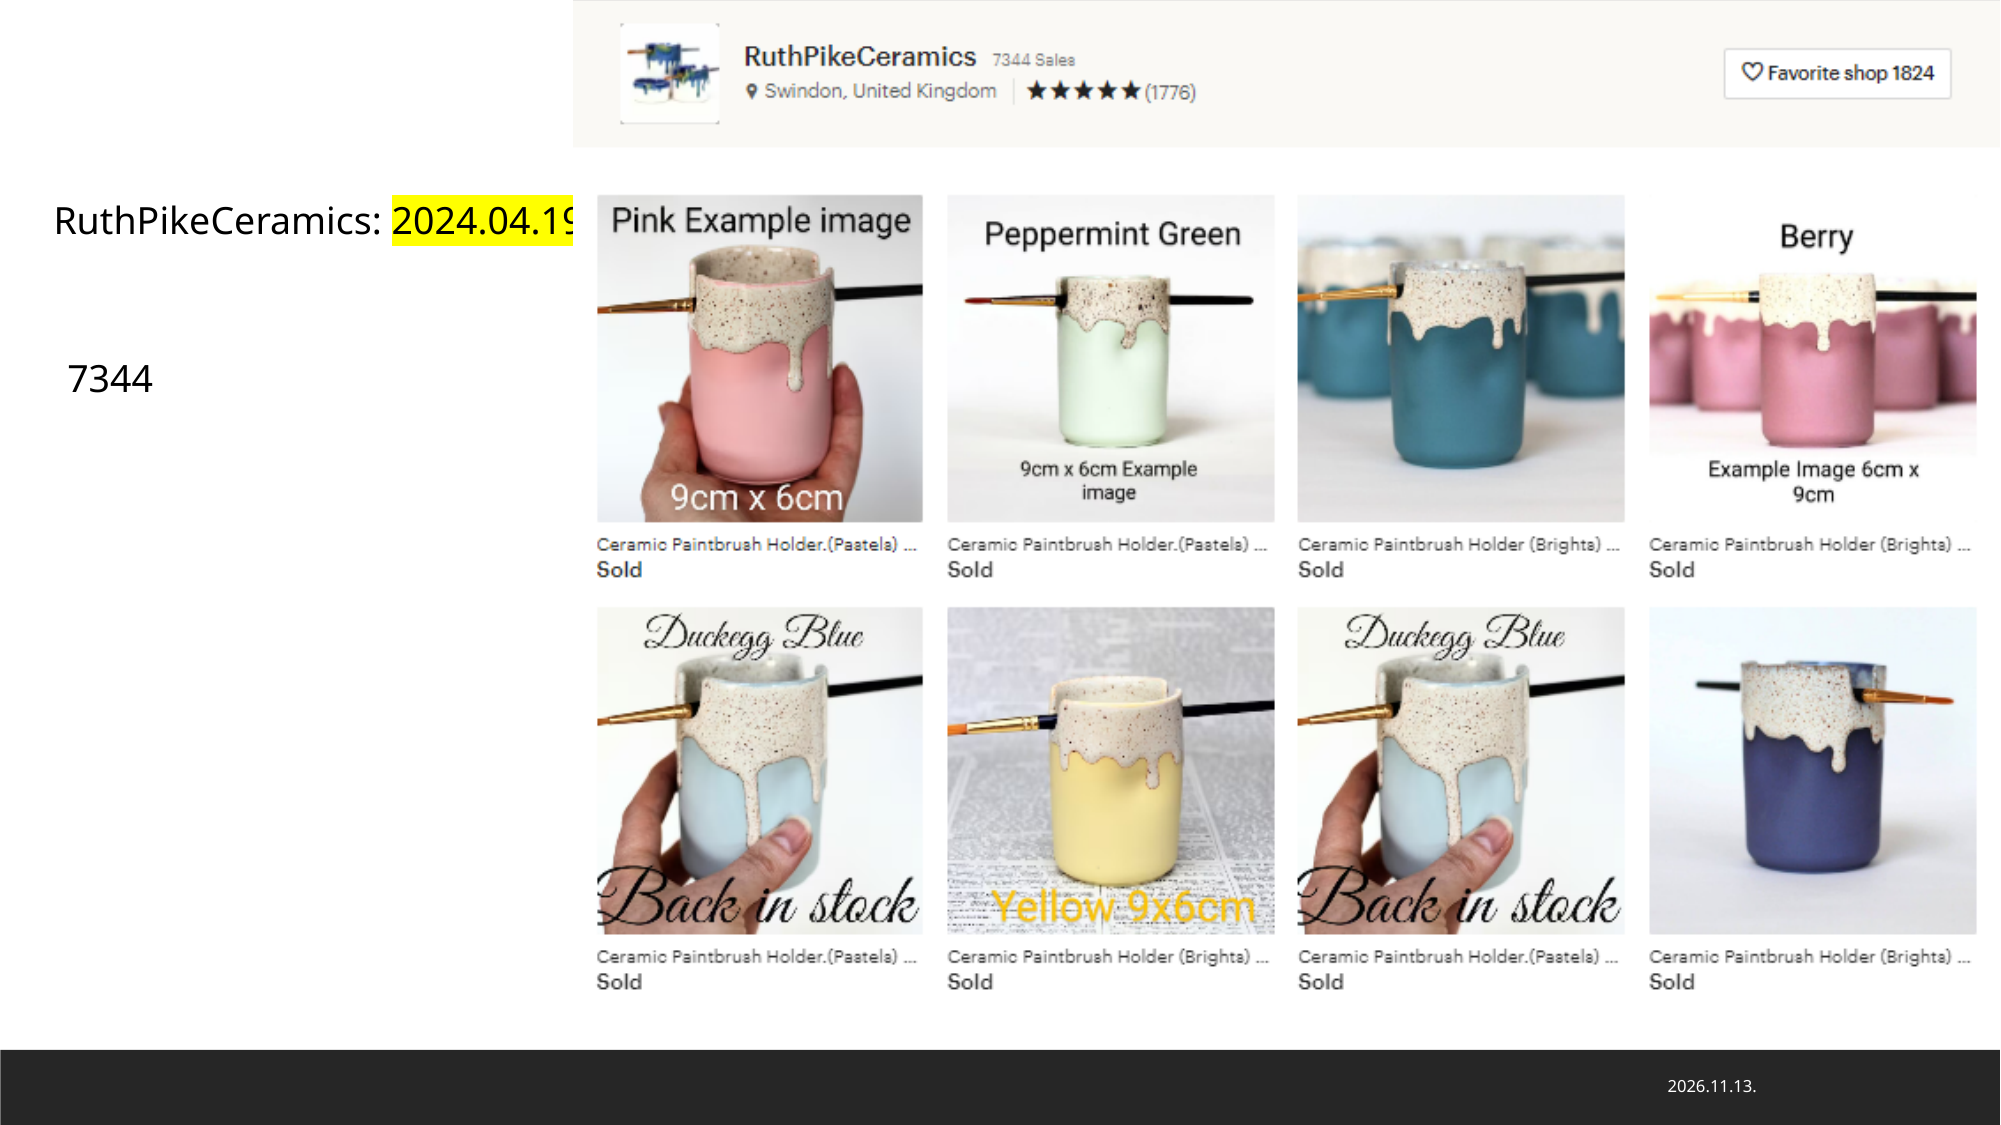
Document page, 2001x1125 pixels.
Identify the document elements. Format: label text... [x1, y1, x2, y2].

picture [573, 0, 2000, 996]
text_box 7344 [52, 348, 169, 408]
slide_number 2024. 04. 19. [1348, 1057, 1773, 1118]
text_box RuthPikeCeramics: 2024.04.19 [38, 189, 571, 250]
